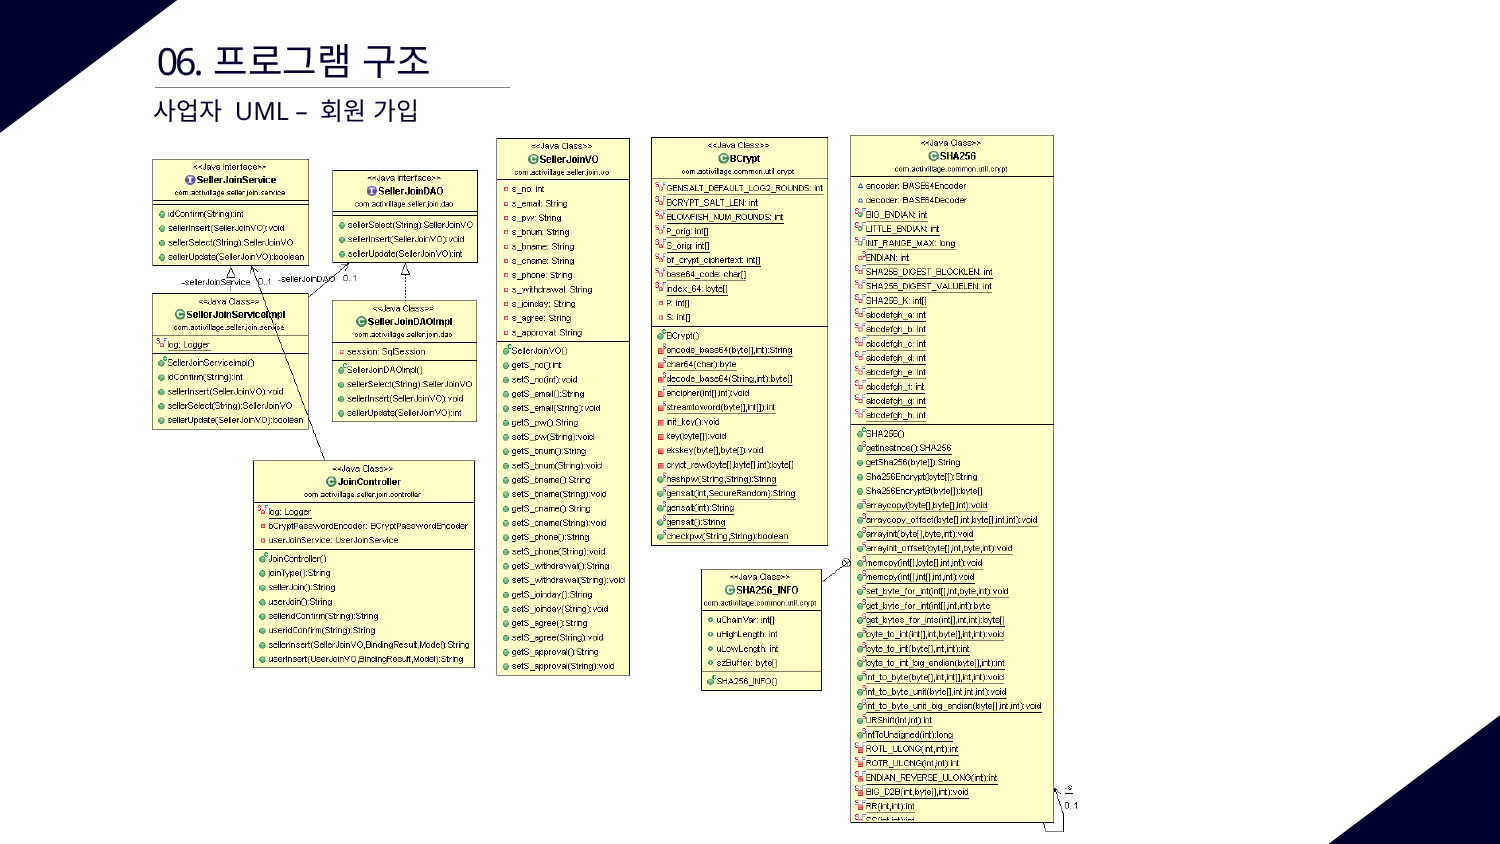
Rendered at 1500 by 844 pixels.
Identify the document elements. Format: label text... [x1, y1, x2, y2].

text_box 06. [142, 30, 199, 90]
text_box 프로그램 구조 [199, 30, 447, 87]
text_box 사업자 UML – 회원 가입 [138, 87, 435, 133]
picture [149, 132, 1081, 833]
